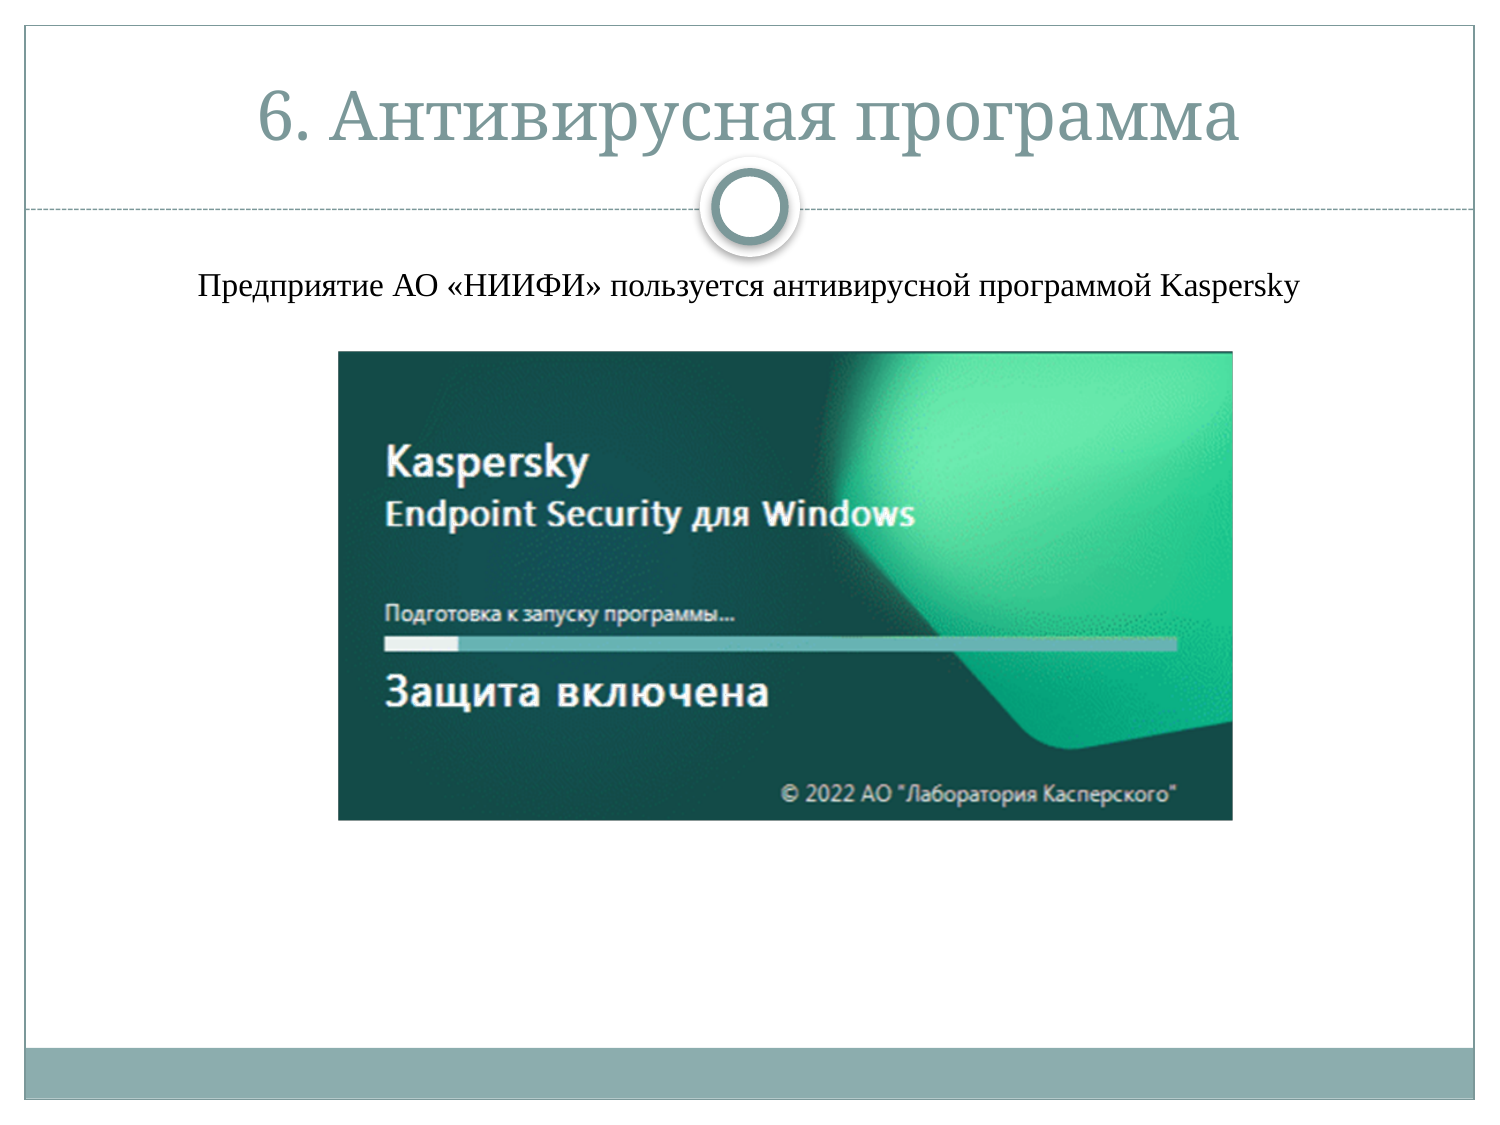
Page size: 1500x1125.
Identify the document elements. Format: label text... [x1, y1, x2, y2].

title 6. Антивирусная программа [49, 37, 1450, 162]
picture [336, 349, 1235, 823]
text_box Предприятие АО «НИИФИ» пользуется антивирусной программой Kaspersky [182, 255, 1329, 310]
